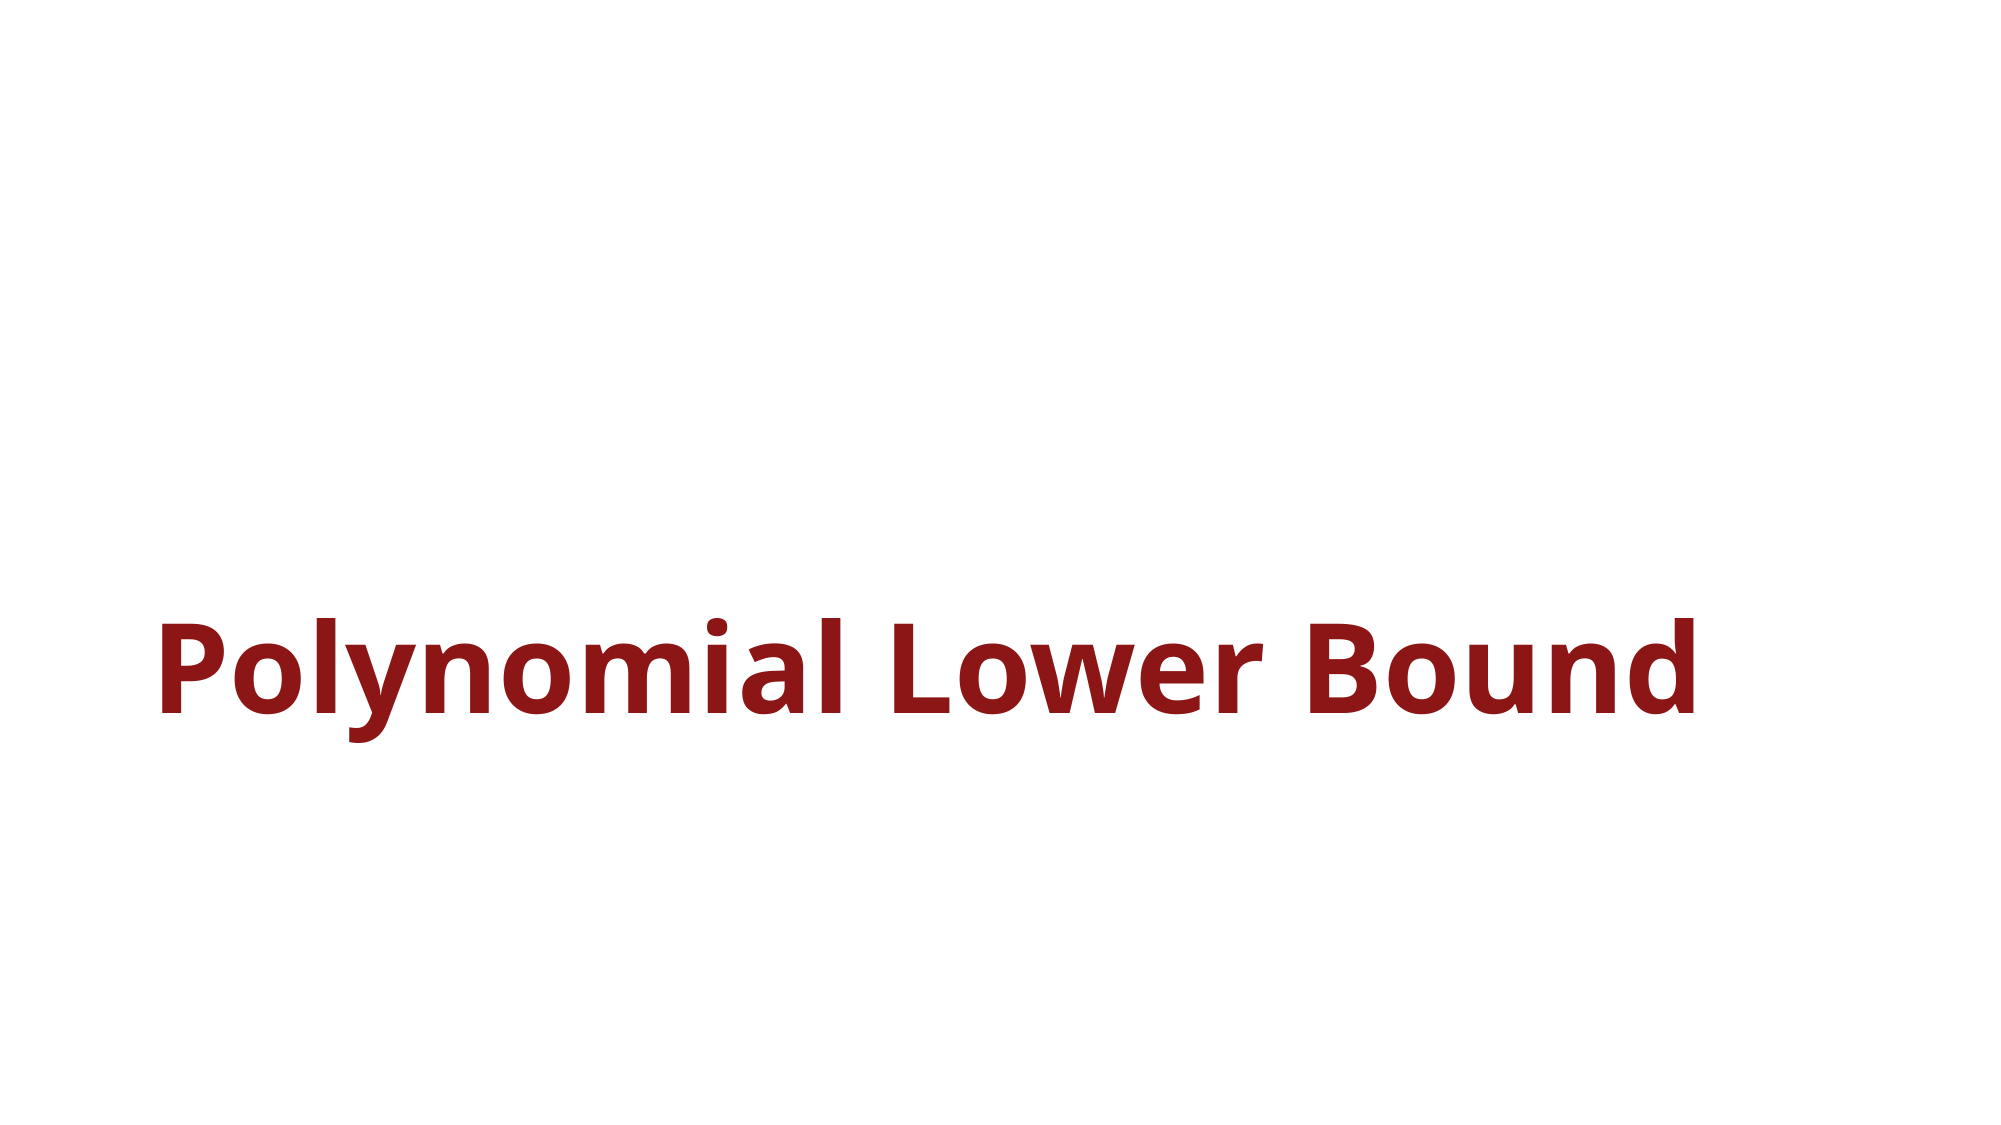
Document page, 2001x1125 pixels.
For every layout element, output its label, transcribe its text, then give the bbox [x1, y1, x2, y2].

title Polynomial Lower Bound [136, 280, 1862, 749]
